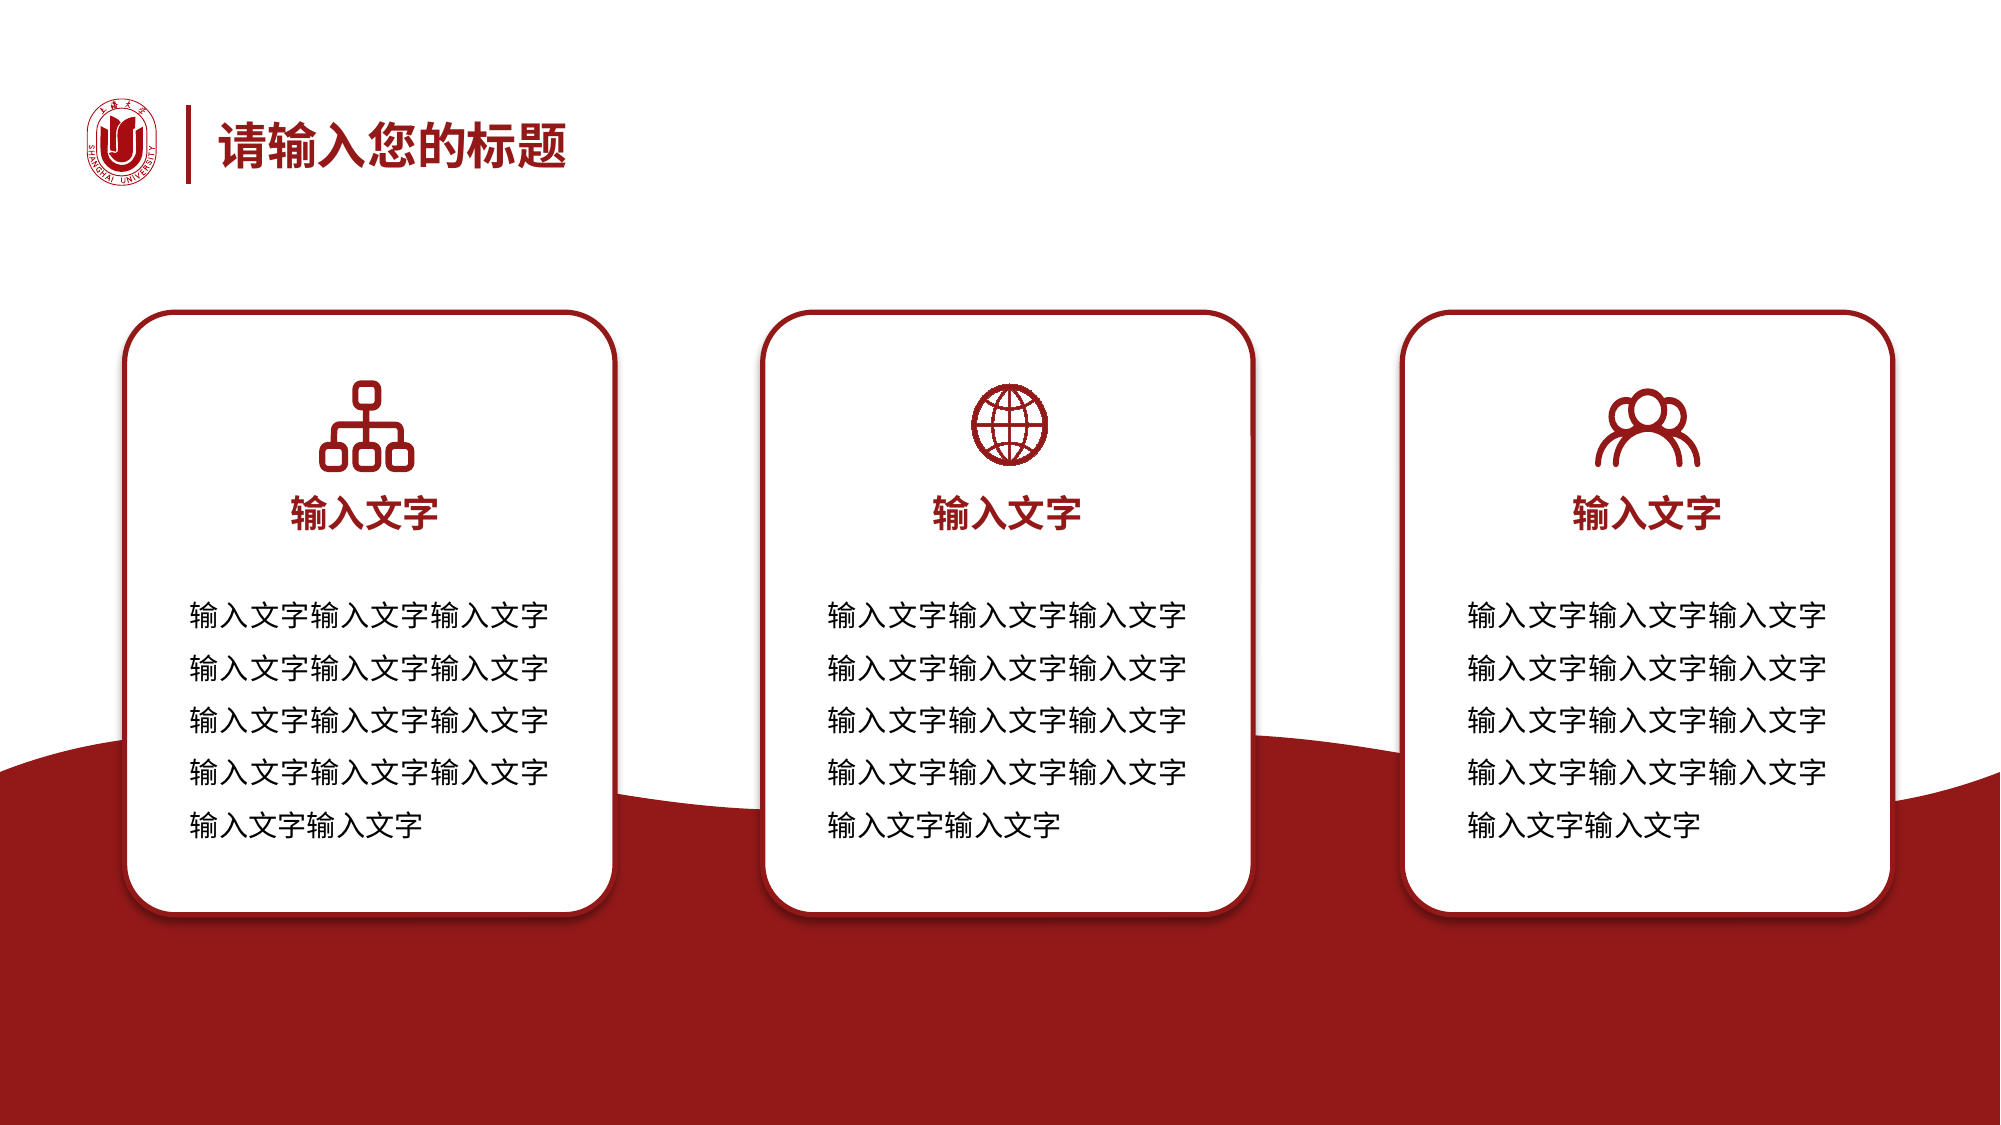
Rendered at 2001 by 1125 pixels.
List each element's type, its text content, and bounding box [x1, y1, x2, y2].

text_box 输入文字输入文字输入文字输入文字输入文字输入文字输入文字输入文字输入文字输入文字输入文字输入文字输入文字输入文字 [175, 572, 565, 850]
text_box 输入文字输入文字输入文字输入文字输入文字输入文字输入文字输入文字输入文字输入文字输入文字输入文字输入文字输入文字 [813, 572, 1203, 850]
text_box 输入文字 [245, 482, 486, 543]
text_box [0, 734, 2000, 1125]
text_box [1401, 311, 1894, 916]
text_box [86, 98, 157, 186]
text_box 输入文字 [862, 482, 1153, 543]
text_box [319, 380, 415, 473]
text_box [971, 383, 1048, 466]
text_box 输入文字 [1527, 482, 1768, 543]
text_box 请输入您的标题 [202, 106, 618, 182]
text_box [761, 311, 1255, 916]
text_box 输入文字输入文字输入文字输入文字输入文字输入文字输入文字输入文字输入文字输入文字输入文字输入文字输入文字输入文字 [1453, 572, 1843, 850]
text_box [123, 311, 617, 916]
text_box [1595, 388, 1701, 468]
